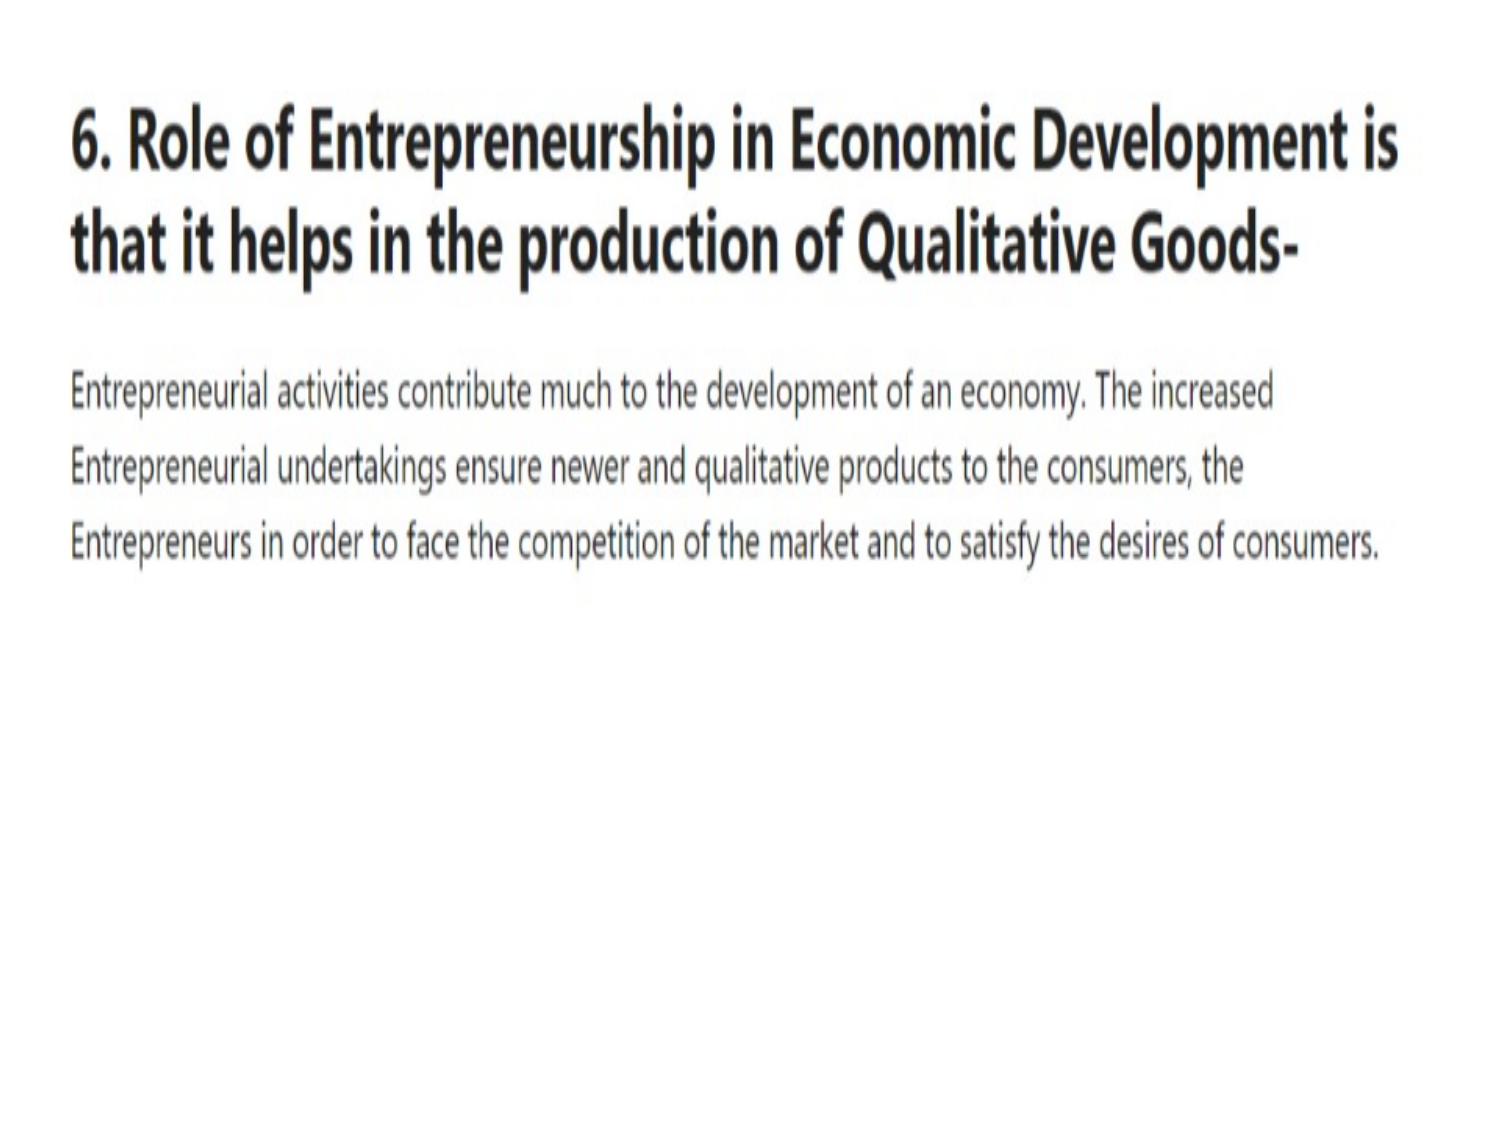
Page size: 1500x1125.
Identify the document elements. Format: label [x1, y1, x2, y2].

picture [45, 49, 1455, 638]
